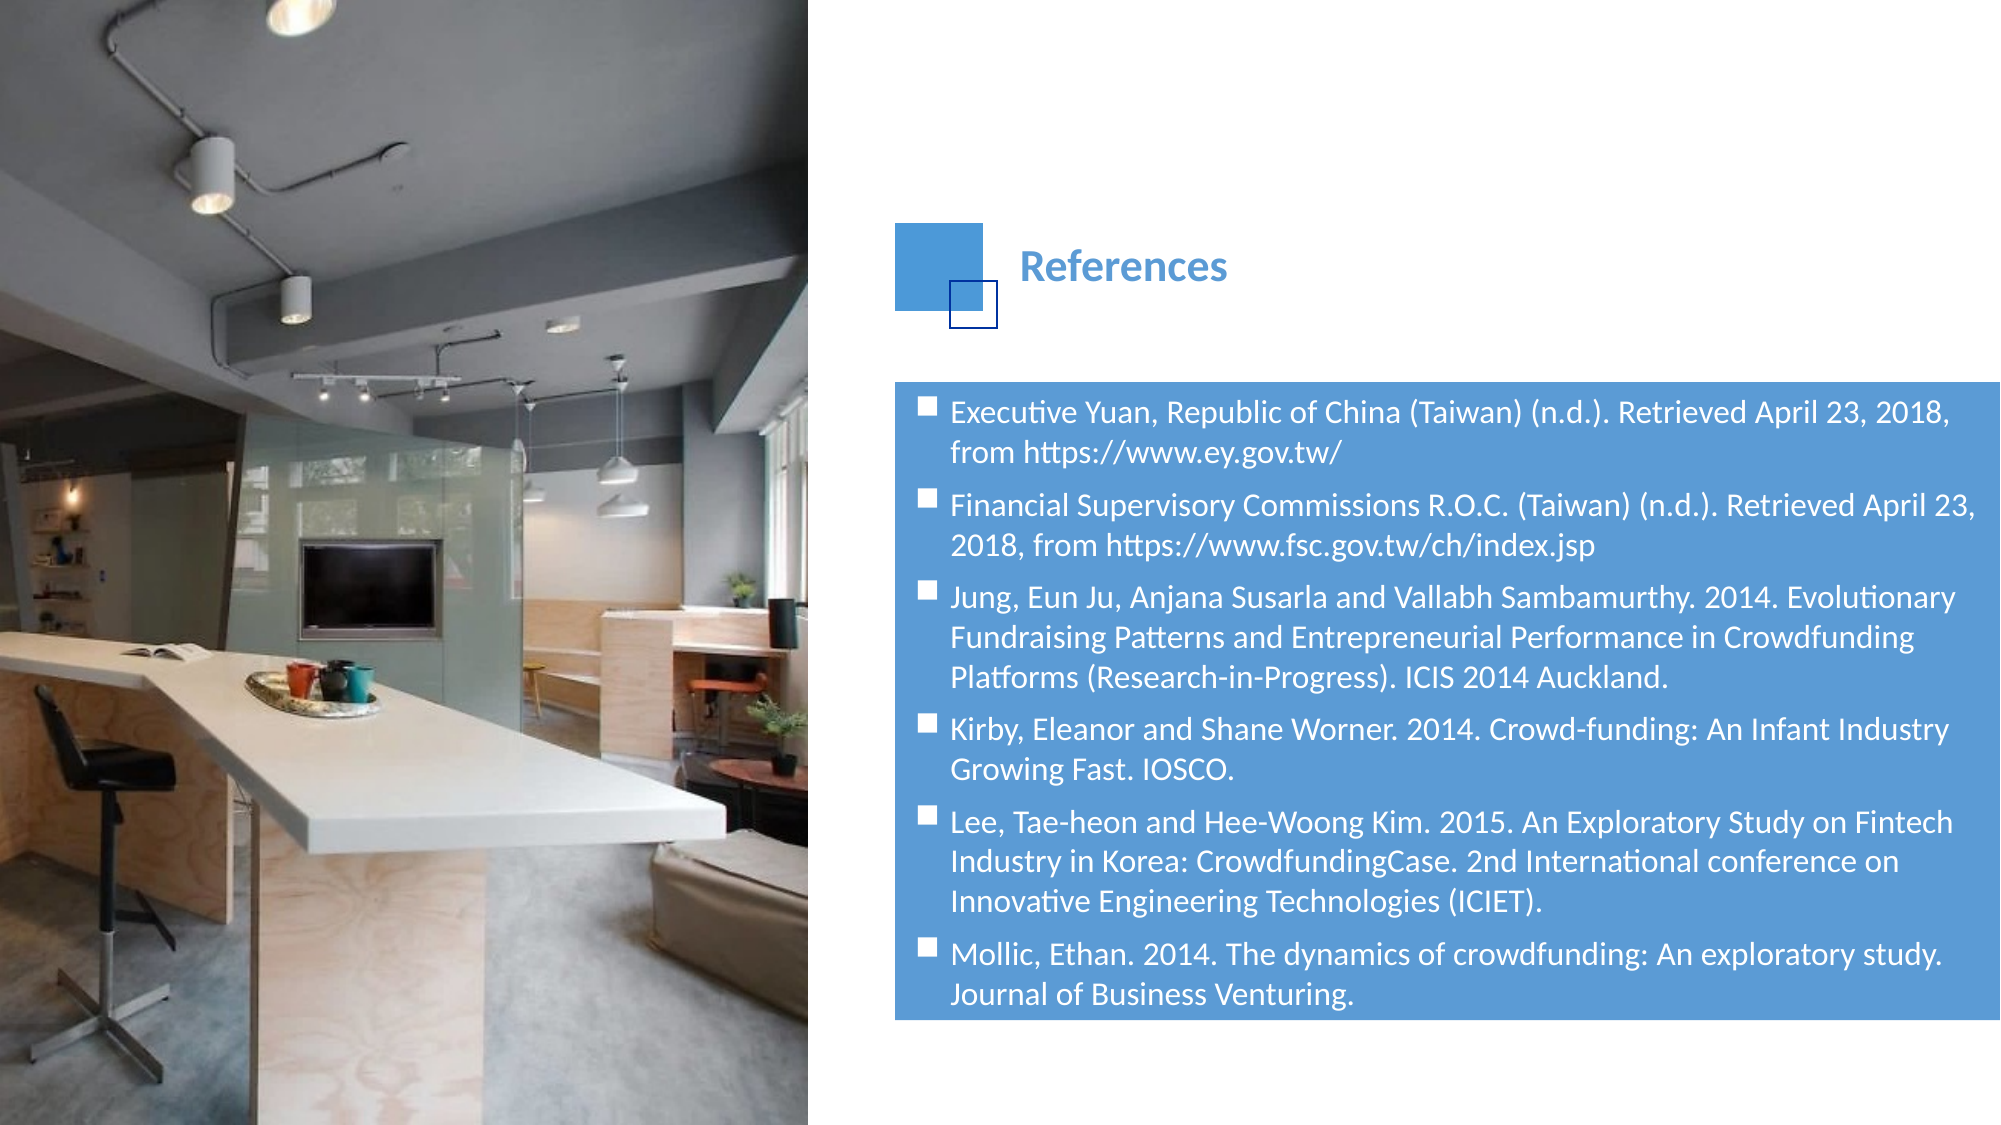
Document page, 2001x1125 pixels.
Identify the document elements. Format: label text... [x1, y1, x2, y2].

picture [0, 0, 808, 1125]
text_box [894, 222, 1238, 329]
text_box Executive Yuan, Republic of China (Taiwan) (n.d.). Retrieved April 23, 2018, from https://www.ey.gov.tw/ Financial Supervisory Commissions R.O.C. (Taiwan) (n.d.). Retrieved April 23, 2018, from https://www.fsc.gov.tw/ch/index.jsp Jung, Eun Ju, Anjana Susarla and Vallabh Sambamurthy. 2014. Evolutionary Fundraising Patterns and Entrepreneurial Performance in Crowdfunding Platforms (Research-in-Progress). ICIS 2014 Auckland. Kirby, Eleanor and Shane Worner. 2014. Crowd-funding: An Infant Industry Growing Fast. IOSCO. Lee, Tae-heon and Hee-Woong Kim. 2015. An Exploratory Study on Fintech Industry in Korea: CrowdfundingCase. 2nd International conference on Innovative Engineering Technologies (ICIET). Mollic, Ethan. 2014. The dynamics of crowdfunding: An exploratory study. Journal of Business Venturing. [895, 382, 2000, 1021]
